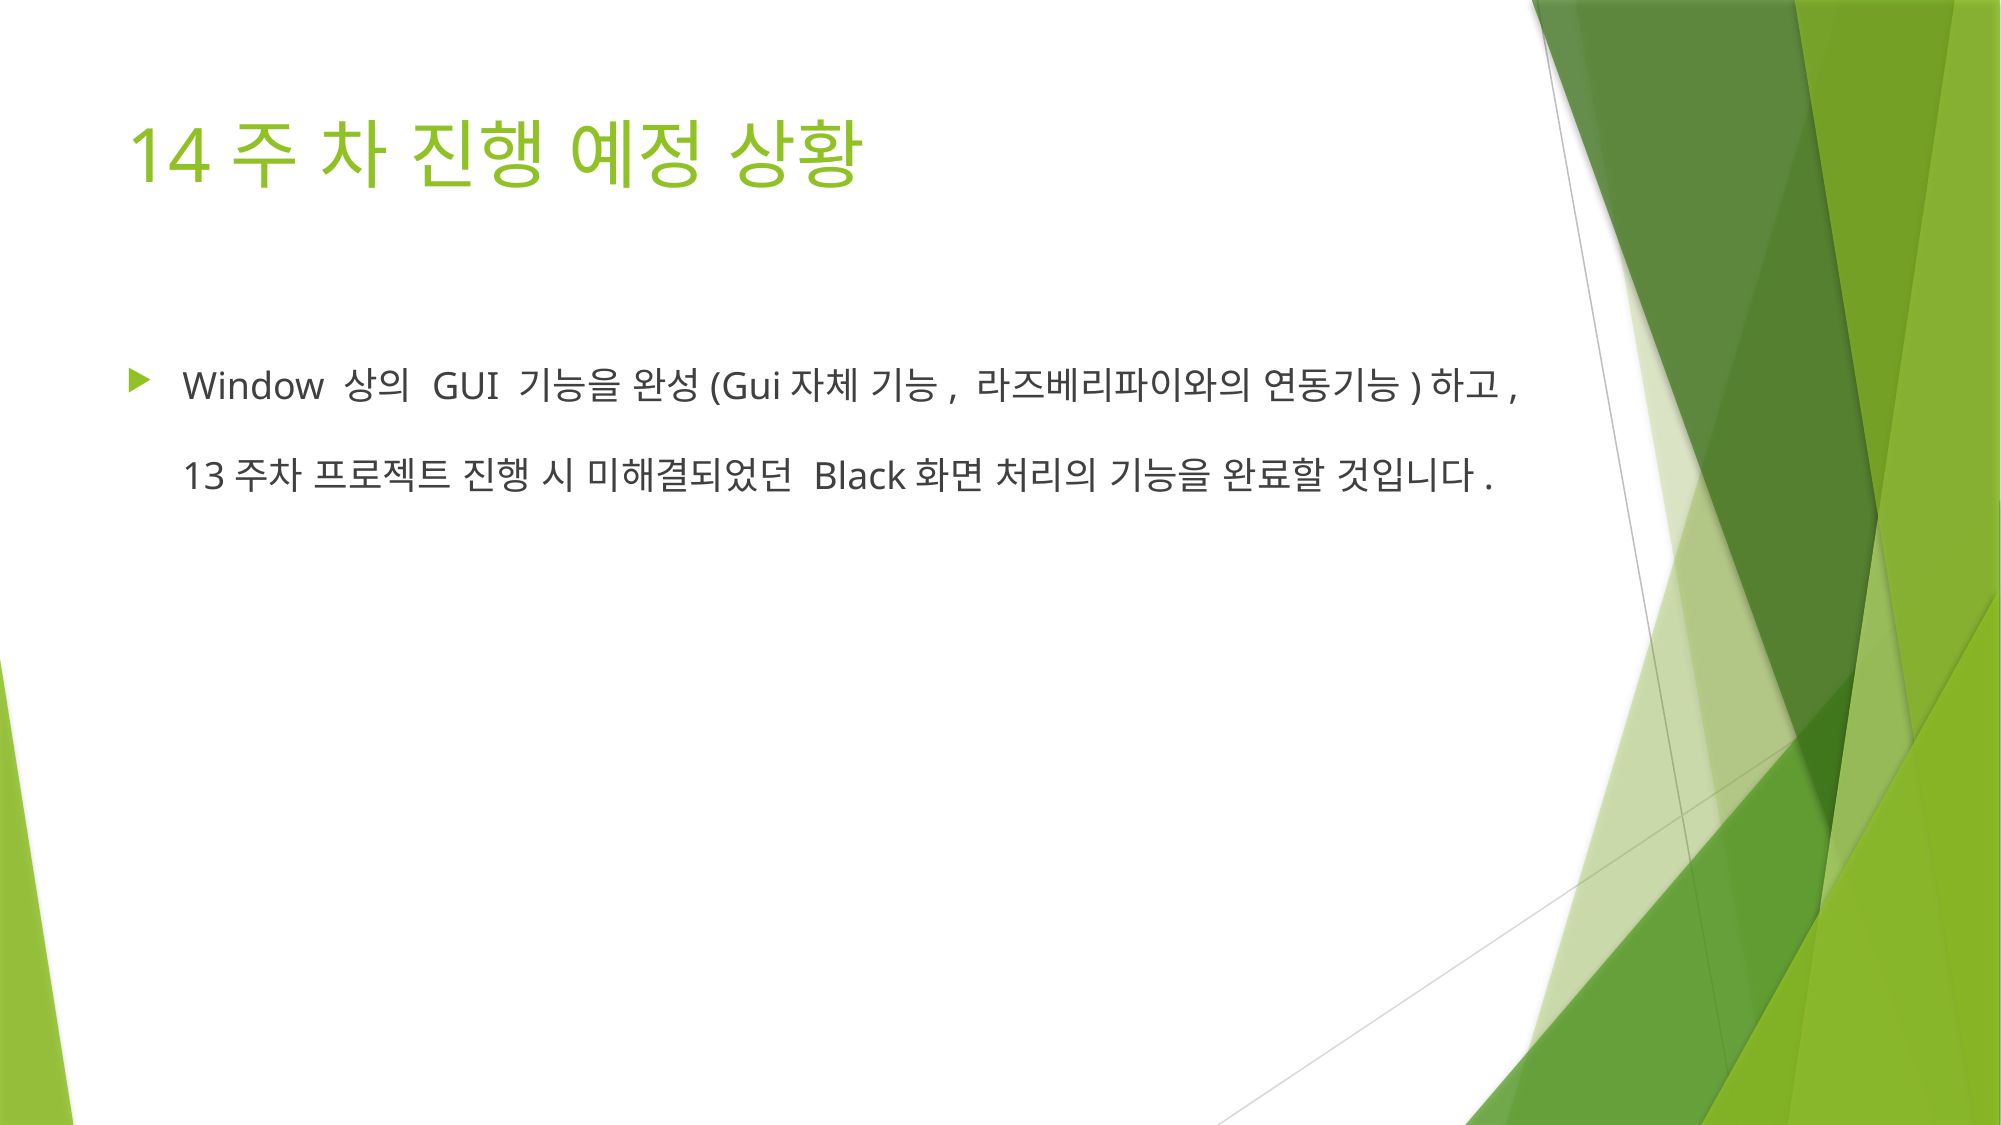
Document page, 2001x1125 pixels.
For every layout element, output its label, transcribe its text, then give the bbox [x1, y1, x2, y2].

list Window 상의 GUI 기능을 완성(Gui자체 기능, 라즈베리파이와의 연동기능)하고, 13주차 프로젝트 진행 시 미해결되었던 Black화면 처리의 기능을 완료할 것입니다. [111, 354, 1563, 992]
title 14주 차 진행 예정 상황 [111, 99, 1522, 317]
